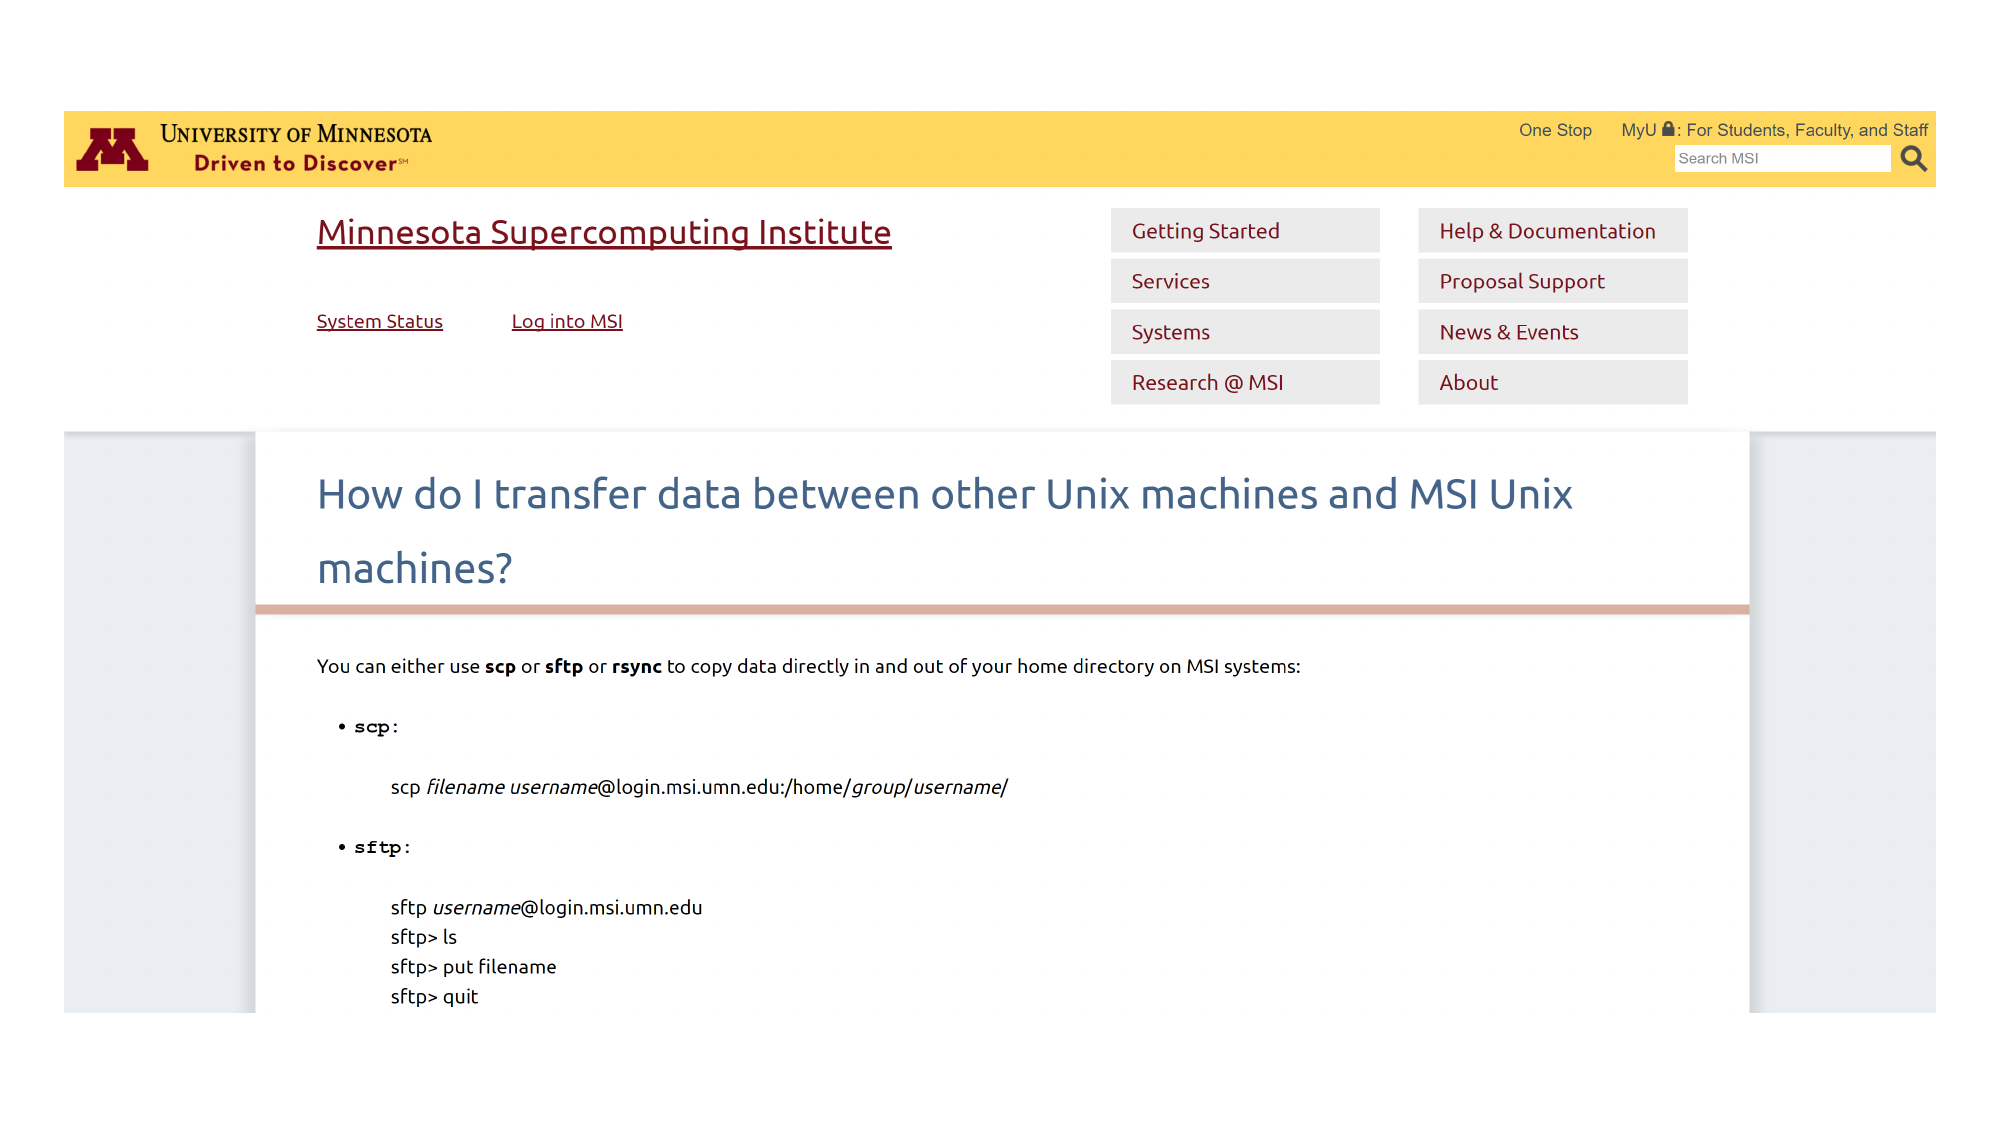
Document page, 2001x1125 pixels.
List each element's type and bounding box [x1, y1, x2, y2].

picture [64, 111, 1936, 1014]
